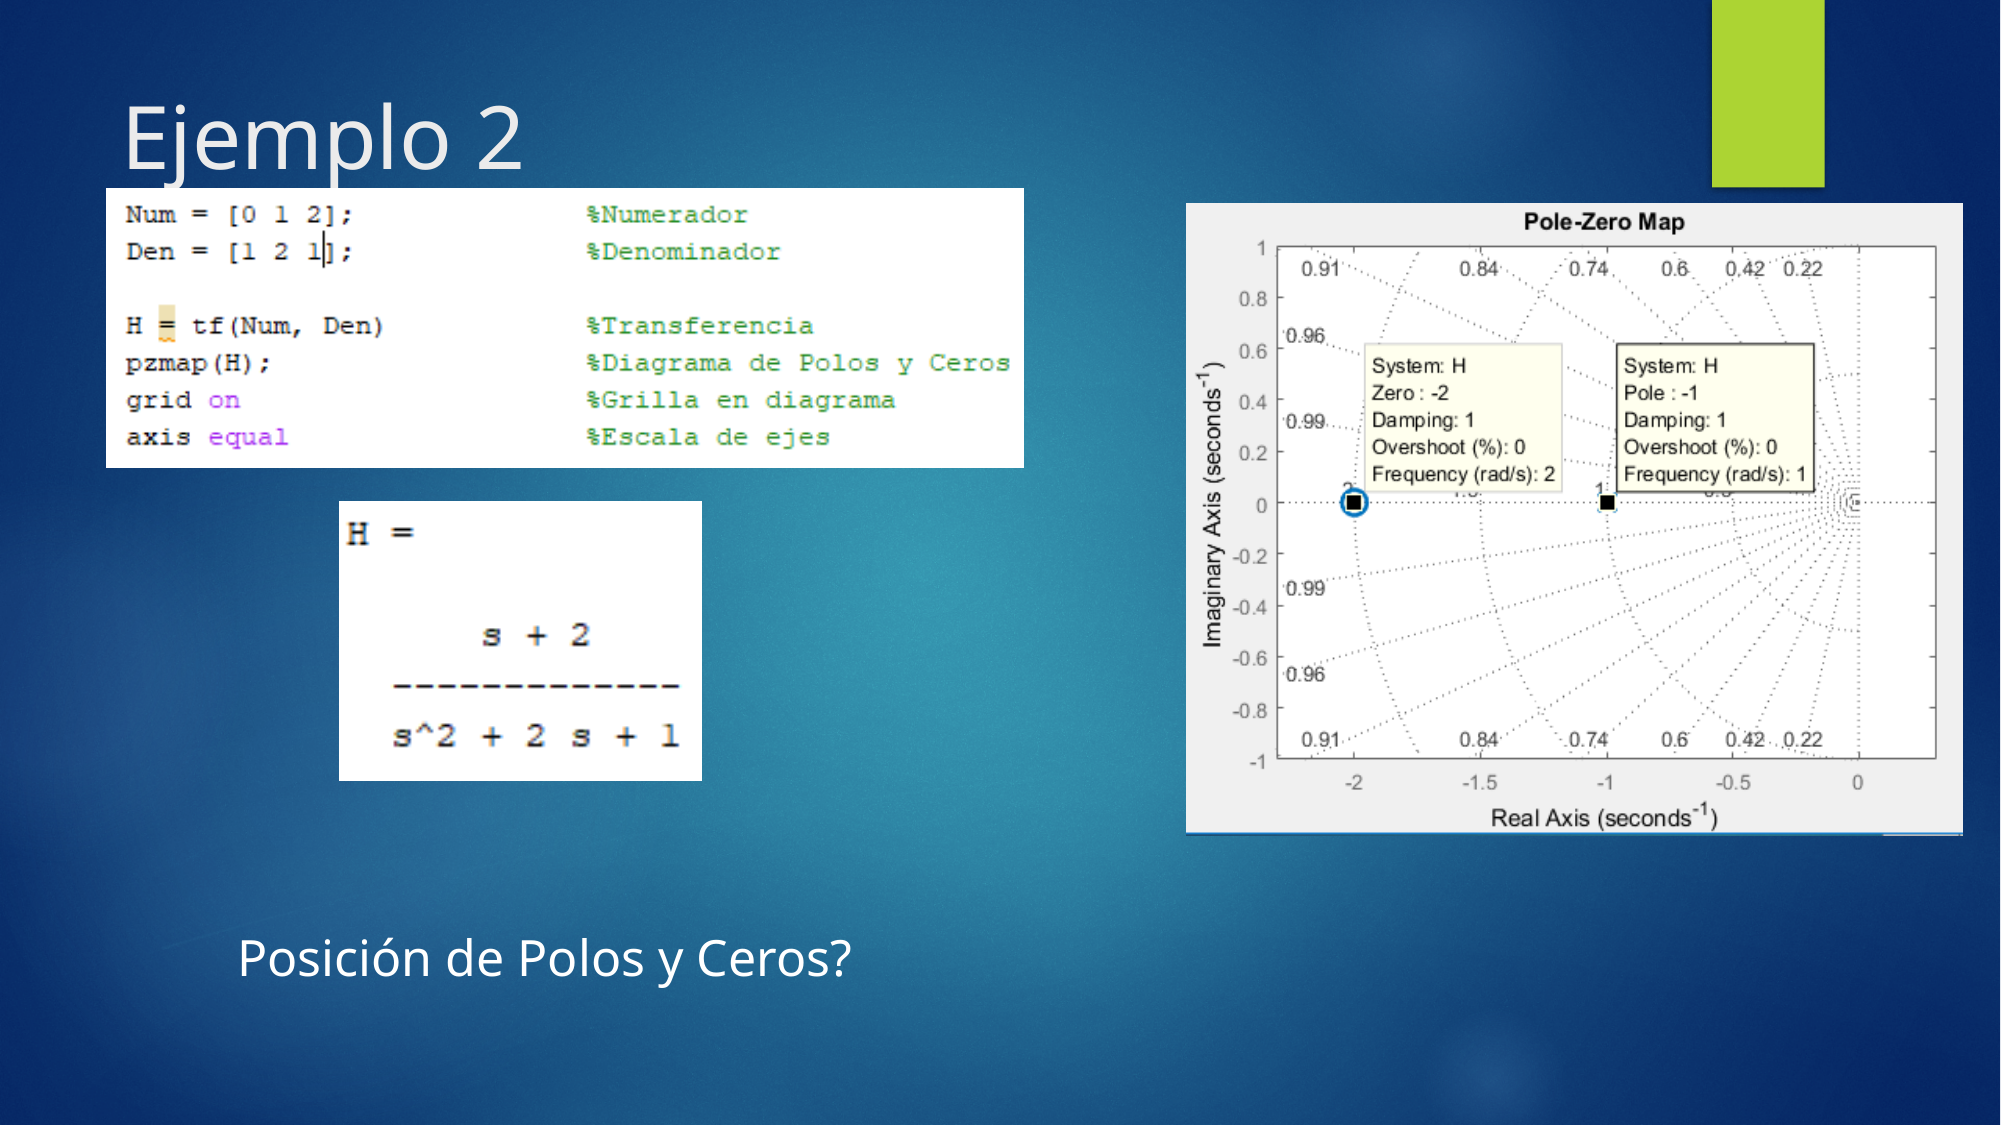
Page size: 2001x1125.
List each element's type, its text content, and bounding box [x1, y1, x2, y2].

title Ejemplo 2 [106, 74, 1649, 189]
text_box Posición de Polos y Ceros? [222, 919, 902, 995]
picture [0, 0, 2001, 1125]
